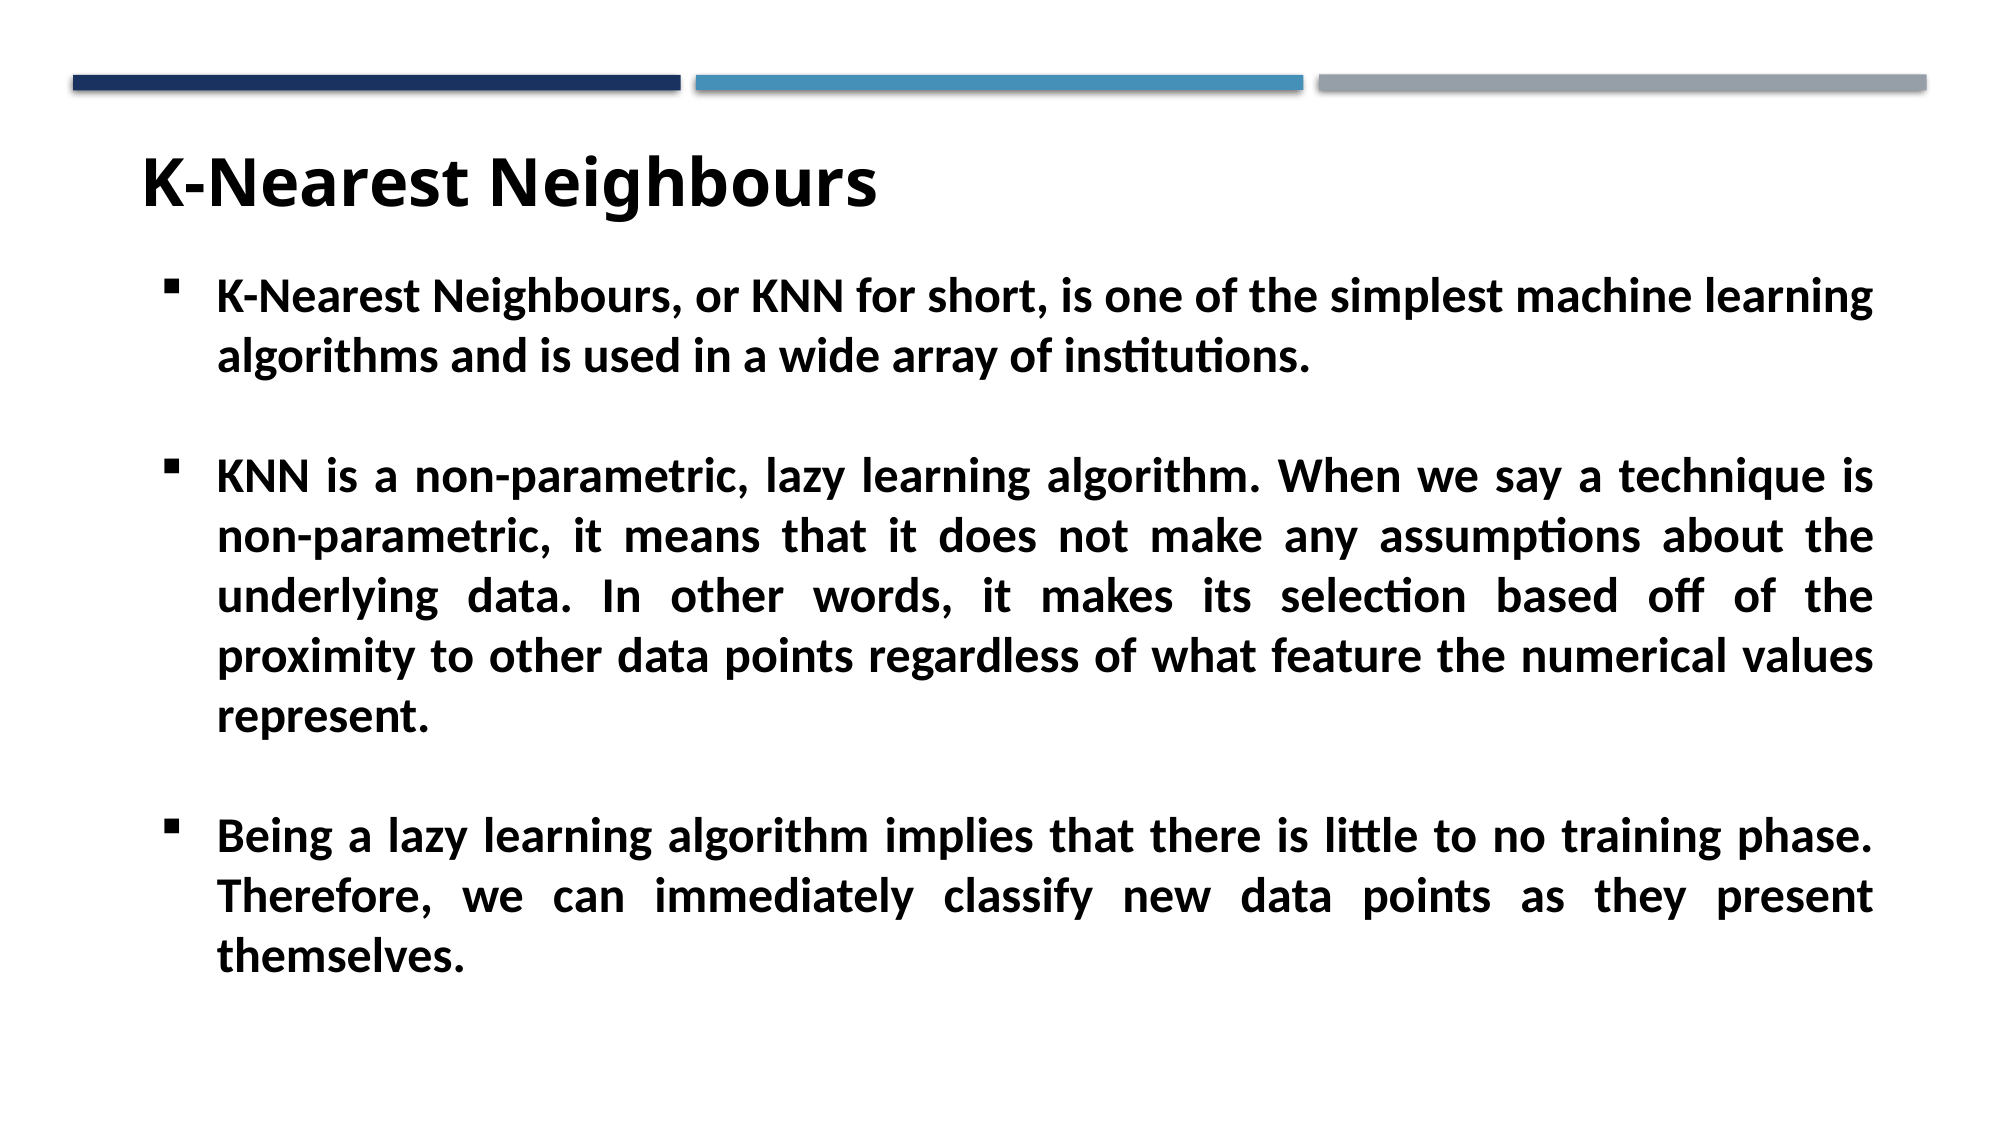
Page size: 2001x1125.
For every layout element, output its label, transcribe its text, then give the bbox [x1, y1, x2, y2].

text_box K-Nearest Neighbours, or KNN for short, is one of the simplest machine learning algorithms and is used in a wide array of institutions. KNN is a non-parametric, lazy learning algorithm. When we say a technique is non-parametric, it means that it does not make any assumptions about the underlying data. In other words, it makes its selection based off of the proximity to other data points regardless of what feature the numerical values represent. Being a lazy learning algorithm implies that there is little to no training phase. Therefore, we can immediately classify new data points as they present themselves. [145, 254, 1891, 990]
text_box K-Nearest Neighbours [125, 132, 1875, 228]
